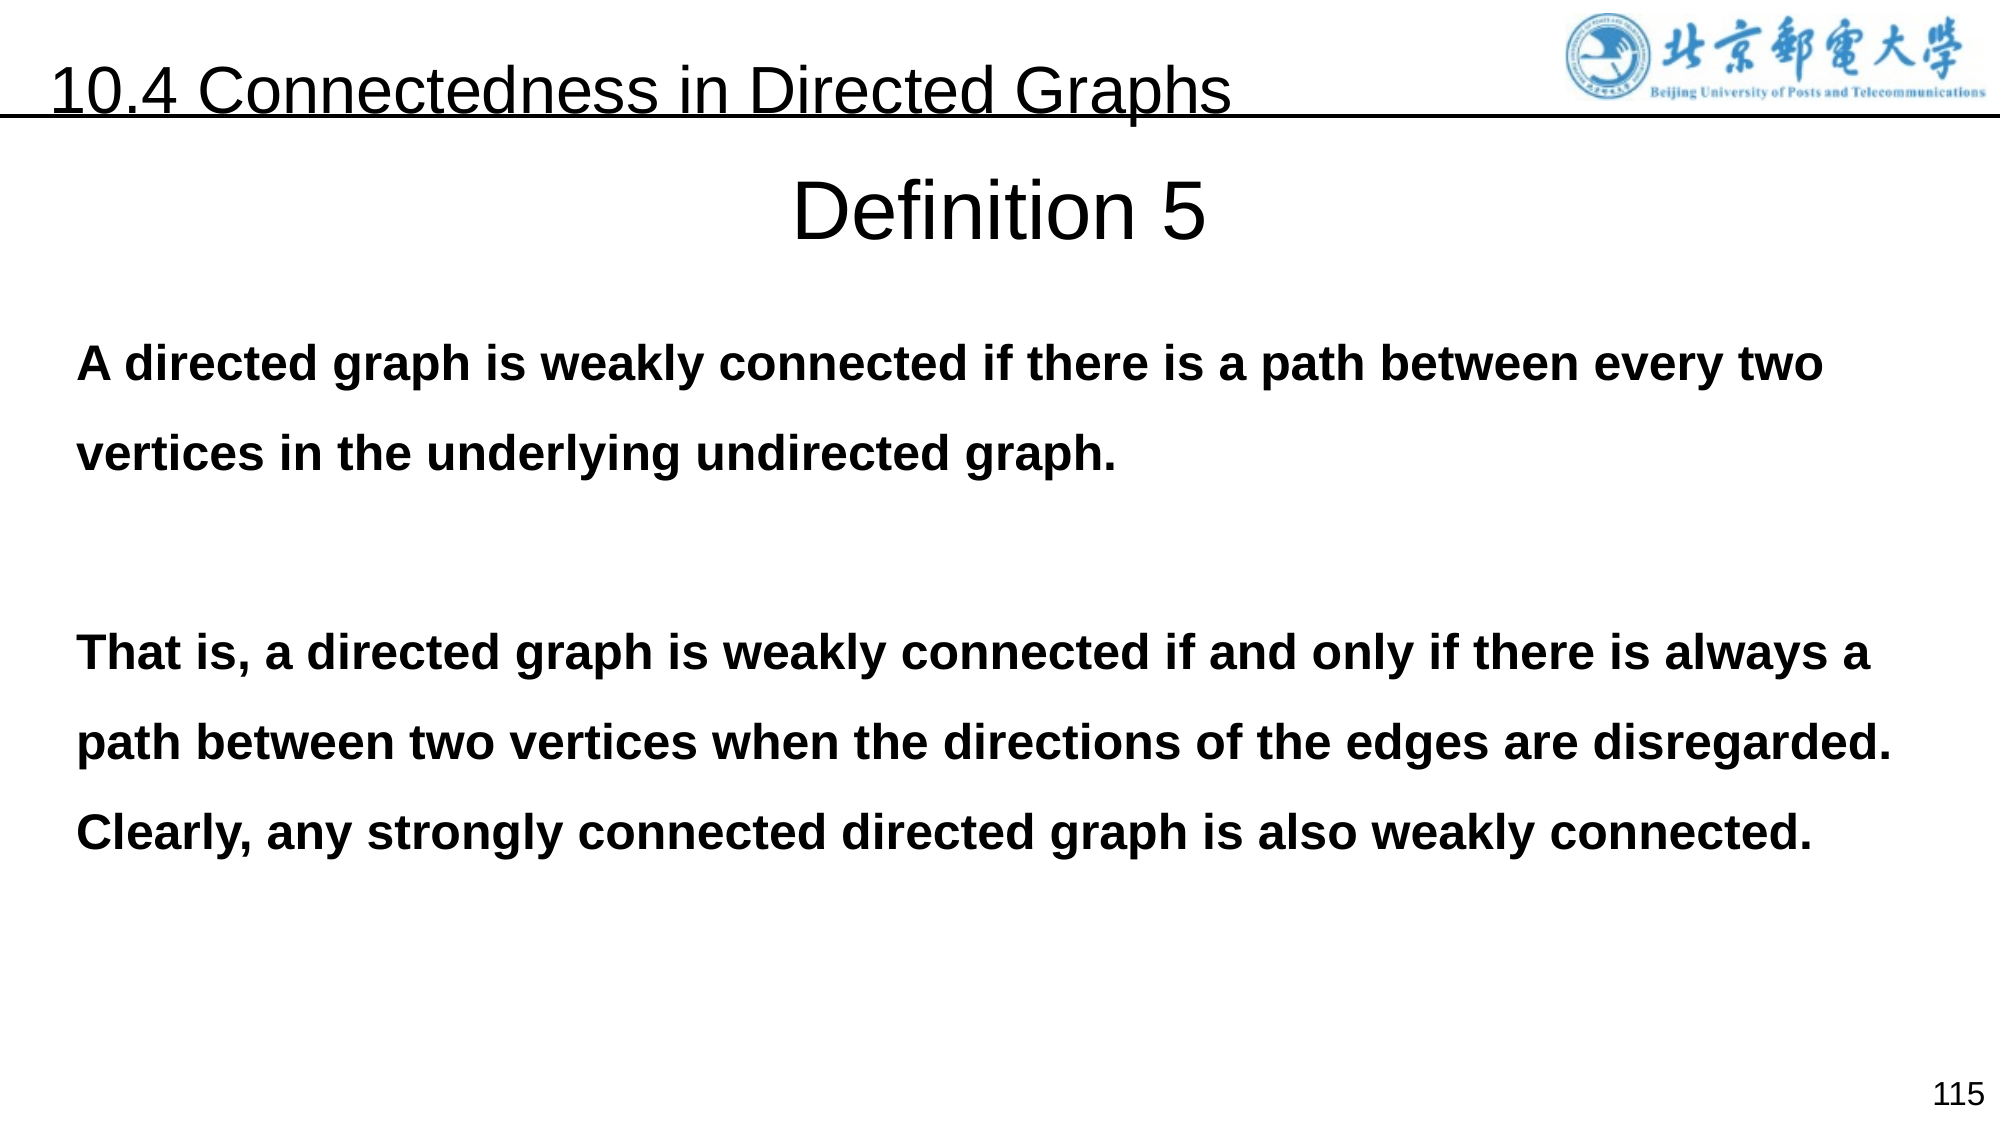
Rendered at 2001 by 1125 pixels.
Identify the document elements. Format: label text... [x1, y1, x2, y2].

text_box A directed graph is weakly connected if there is a path between every two vertices in the underlying undirected graph. That is, a directed graph is weakly connected if and only if there is always a path between two vertices when the directions of the edges are disregarded. Clearly, any strongly connected directed graph is also weakly connected. [61, 292, 2000, 499]
text_box 10.4 Connectedness in Directed Graphs [34, 0, 2000, 135]
text_box Definition 5 [382, 148, 1617, 264]
